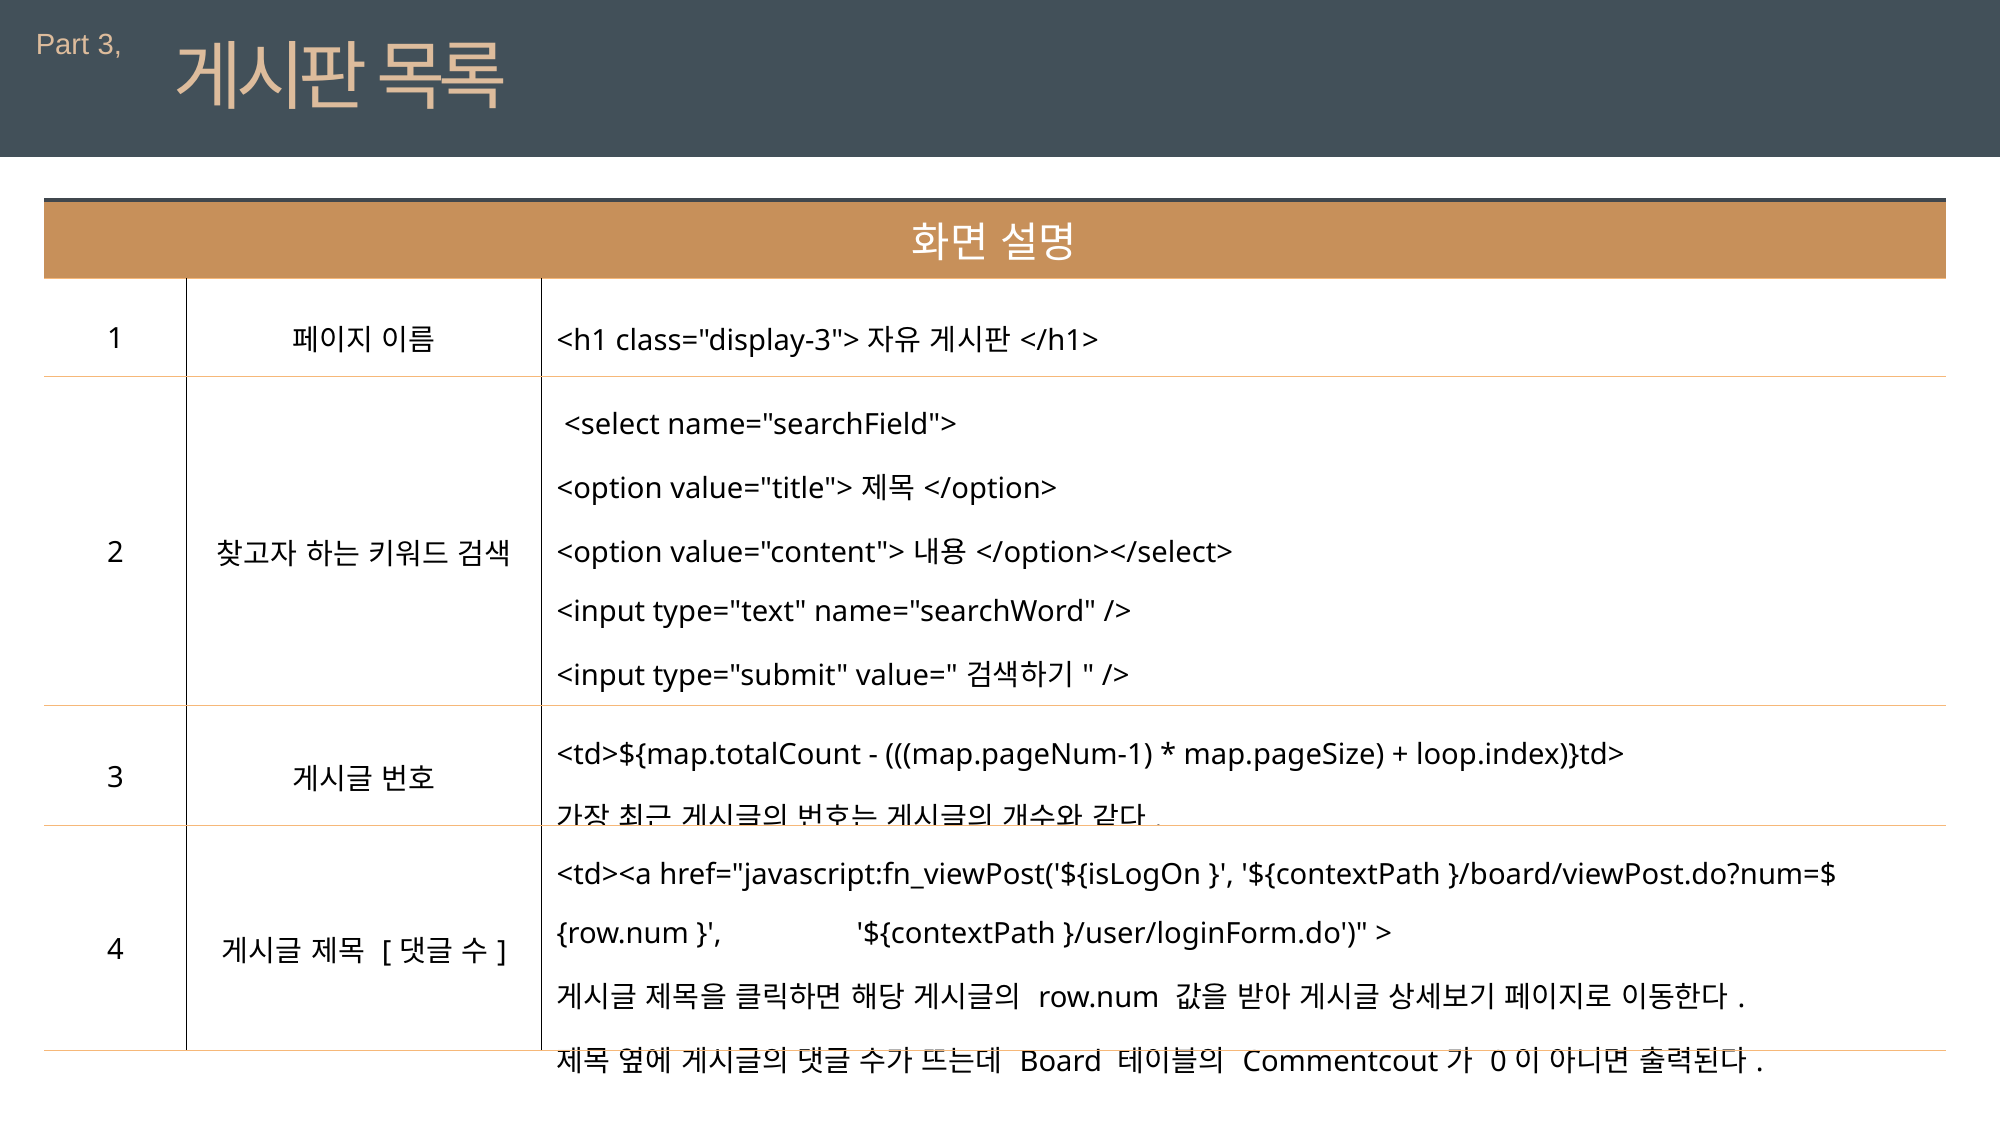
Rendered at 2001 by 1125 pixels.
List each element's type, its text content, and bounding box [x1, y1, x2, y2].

table_cell 1 [44, 279, 186, 376]
table_cell <td>${map.totalCount - (((map.pageNum-1) * map.pageSize) + loop.index)}td> 가장 최근 게시글의 번호는 게시글의 개수와 같다. [542, 706, 1946, 825]
table_cell <select name="searchField"> <option value="title">제목</option> <option value="content">내용</option></select> <input type="text" name="searchWord" /> <input type="submit" value="검색하기" /> field 선택해서 찾고자 하는 word 검색하면 해당하는 게시글만 출력된다. [542, 377, 1946, 705]
table_cell <td><a href="javascript:fn_viewPost('${isLogOn }', '${contextPath }/board/viewPost.do?num=${row.num }', '${contextPath }/user/loginForm.do')" > 게시글 제목을 클릭하면 해당 게시글의 row.num 값을 받아 게시글 상세보기 페이지로 이동한다. 제목 옆에 게시글의 댓글 수가 뜨는데 Board 테이블의 Commentcout가 0이 아니면 출력된다. [542, 826, 1946, 1050]
table_cell 페이지 이름 [187, 279, 541, 376]
text_box 게시판 목록 [158, 20, 834, 126]
text_box Part 3, [21, 18, 138, 68]
table_cell 게시글 제목 [댓글 수] [187, 826, 541, 1050]
table_header 화면 설명 [44, 202, 1946, 278]
text_box [1619, 1037, 1997, 1125]
table_cell 3 [44, 706, 186, 825]
table_cell 게시글 번호 [187, 706, 541, 825]
table_cell 찾고자 하는 키워드 검색 [187, 377, 541, 705]
table_cell 4 [44, 826, 186, 1050]
table_cell <h1 class="display-3">자유 게시판</h1> [542, 279, 1946, 376]
table_cell 2 [44, 377, 186, 705]
text_box [0, 0, 2000, 158]
